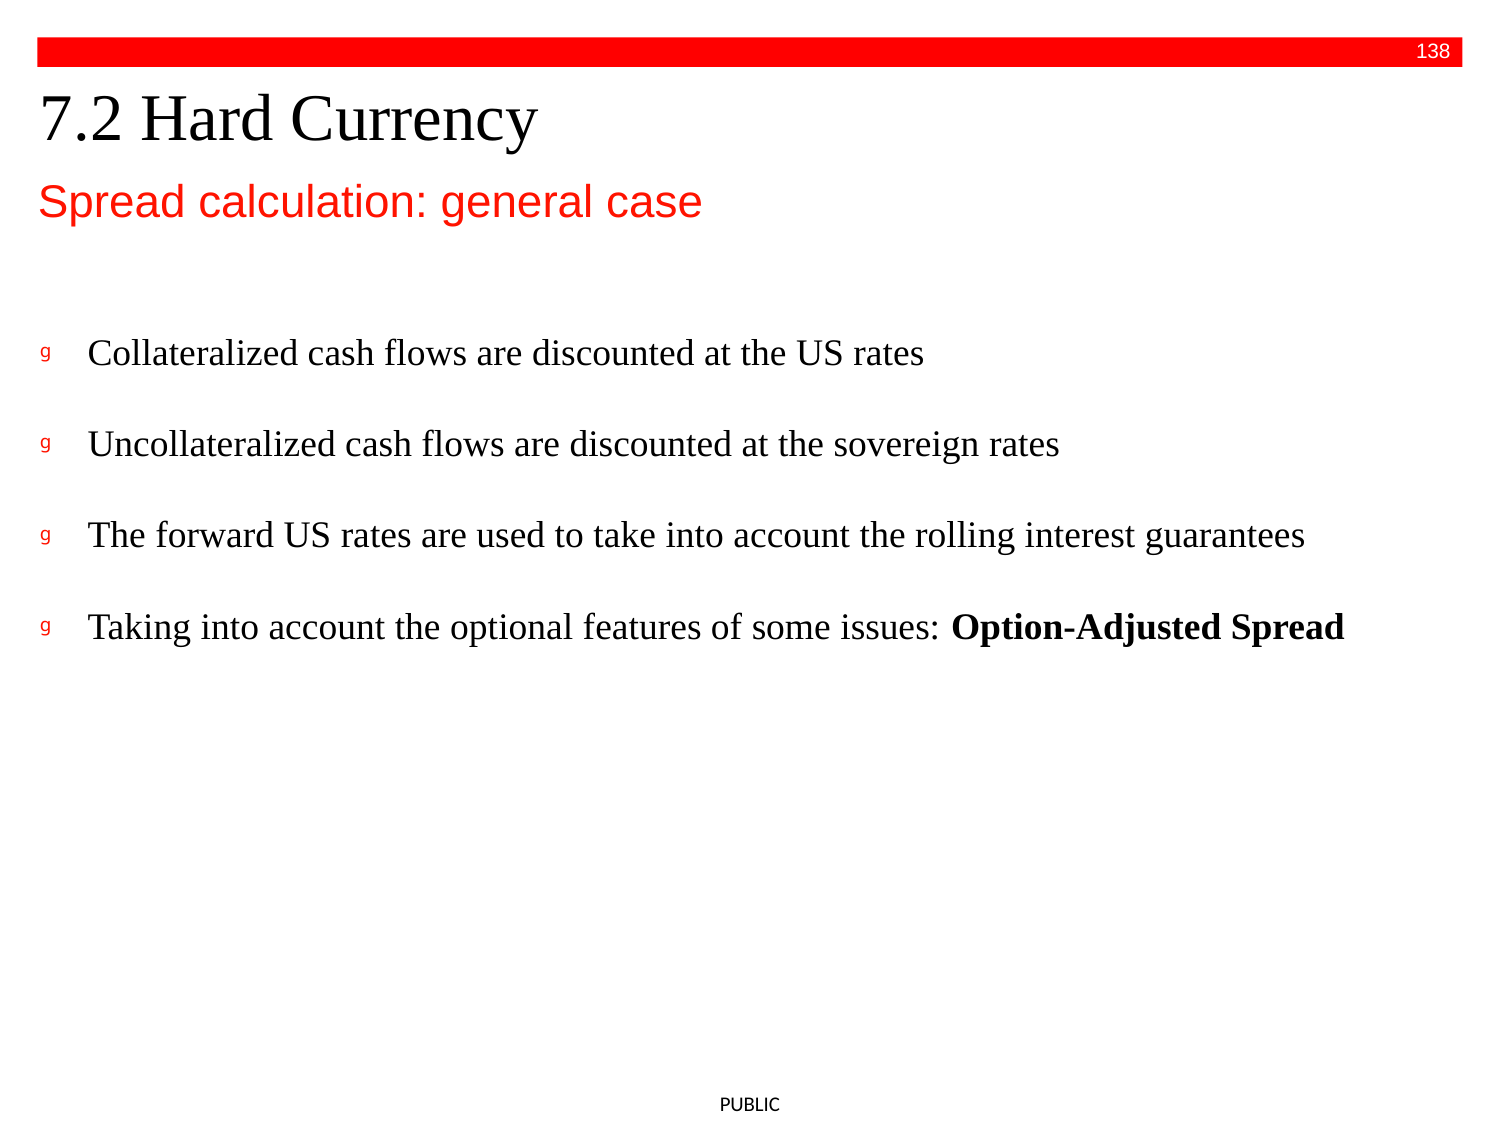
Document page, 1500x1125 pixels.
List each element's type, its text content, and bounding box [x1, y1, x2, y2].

footer [512, 1042, 988, 1103]
text_box 7.2 Hard Currency [24, 65, 1459, 161]
text_box Spread calculation: general case [22, 164, 1406, 234]
text_box Collateralized cash flows are discounted at the US rates Uncollateralized cash flows are discounted at the sovereign rates The forward US rates are used to take into account the rolling interest guarantees Taking into account the optional features of some issues: Option-Adjusted Spread [24, 327, 1459, 870]
